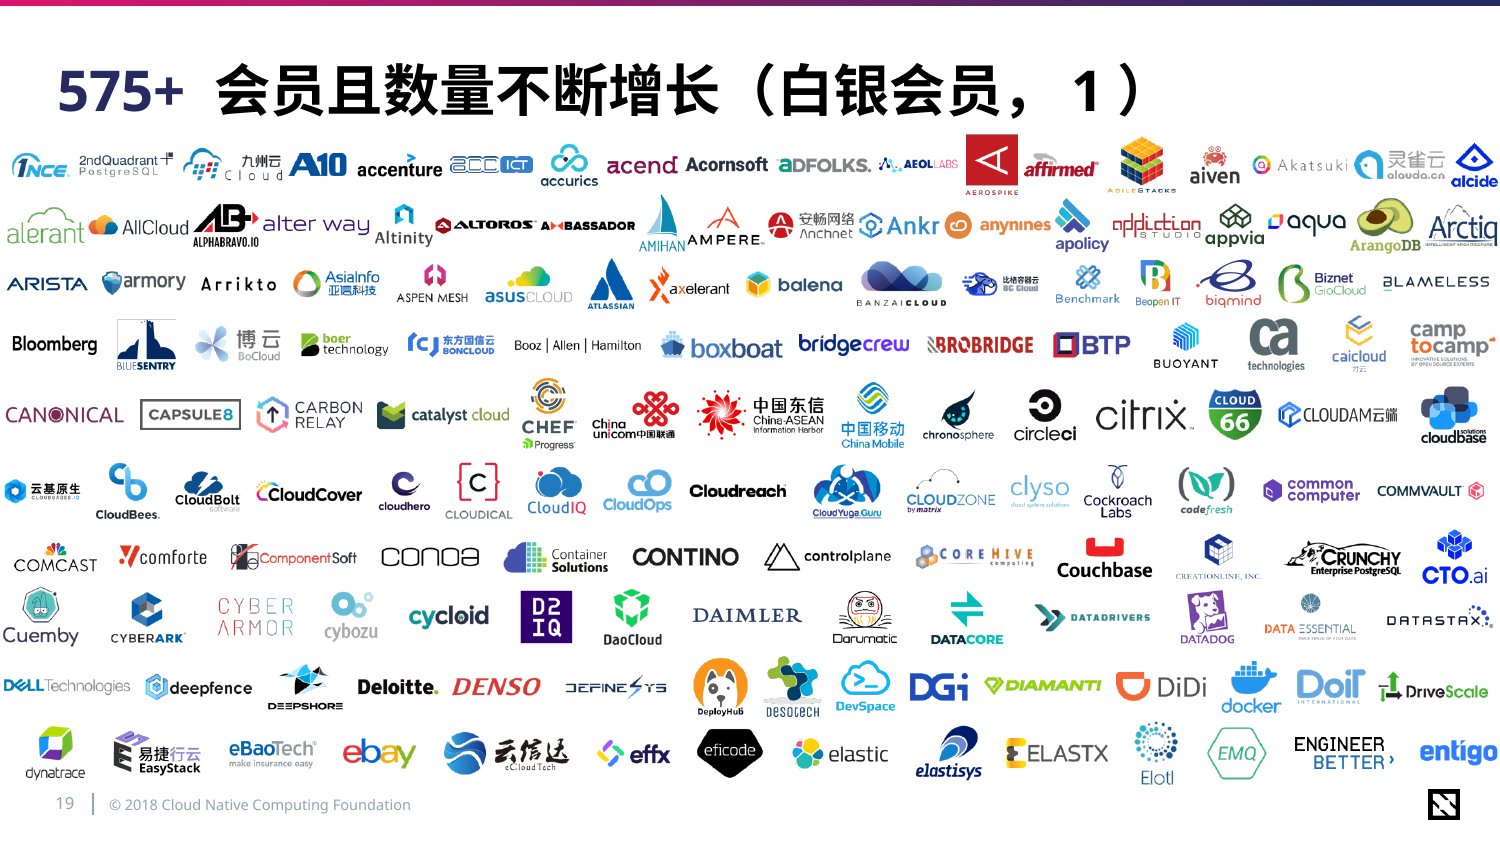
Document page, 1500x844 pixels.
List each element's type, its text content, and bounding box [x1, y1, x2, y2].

picture [13, 531, 97, 583]
picture [685, 155, 768, 175]
picture [905, 463, 996, 519]
picture [659, 331, 783, 358]
picture [1239, 315, 1314, 375]
picture [288, 153, 349, 176]
picture [1184, 140, 1245, 189]
picture [1055, 535, 1154, 578]
picture [1164, 465, 1248, 517]
picture [452, 672, 542, 701]
picture [1295, 737, 1394, 769]
picture [1006, 738, 1108, 768]
picture [912, 542, 1036, 571]
picture [261, 213, 371, 238]
picture [774, 155, 872, 174]
picture [500, 539, 611, 574]
picture [590, 388, 681, 441]
picture [1354, 150, 1446, 180]
picture [1180, 588, 1236, 645]
picture [482, 263, 574, 304]
picture [1111, 211, 1203, 239]
picture [1173, 532, 1264, 582]
picture [191, 202, 260, 248]
picture [199, 276, 278, 291]
picture [377, 397, 509, 433]
picture [964, 132, 1019, 197]
picture [406, 602, 490, 631]
picture [394, 260, 469, 307]
picture [1348, 195, 1423, 255]
picture [1203, 726, 1271, 780]
picture [116, 543, 208, 571]
picture [1116, 672, 1206, 701]
picture [3, 406, 127, 423]
picture [1095, 399, 1194, 430]
picture [838, 377, 908, 452]
picture [94, 461, 161, 520]
picture [143, 671, 254, 702]
picture [1250, 153, 1349, 176]
picture [1, 585, 131, 781]
title 575+ 会员且数量不断增长（白银会员，1） [42, 52, 1458, 126]
picture [1054, 197, 1110, 254]
picture [1104, 134, 1179, 195]
picture [1428, 789, 1460, 820]
picture [10, 151, 71, 178]
picture [1148, 321, 1223, 368]
picture [112, 729, 202, 777]
picture [686, 201, 765, 249]
picture [1034, 601, 1152, 632]
picture [1260, 477, 1363, 505]
picture [801, 463, 892, 519]
picture [376, 470, 432, 512]
picture [744, 268, 843, 299]
picture [1418, 738, 1499, 768]
picture [440, 729, 572, 777]
picture [960, 270, 1041, 297]
picture [908, 667, 969, 705]
picture [831, 589, 899, 645]
picture [1082, 463, 1152, 518]
picture [342, 730, 416, 776]
picture [1406, 318, 1498, 371]
picture [856, 257, 946, 310]
picture [1411, 384, 1493, 445]
picture [1275, 399, 1399, 430]
picture [1051, 330, 1132, 360]
picture [914, 724, 982, 782]
picture [1378, 671, 1488, 702]
picture [1204, 202, 1265, 248]
picture [102, 269, 186, 298]
picture [1135, 259, 1182, 308]
picture [521, 378, 577, 451]
picture [435, 217, 537, 234]
picture [1297, 668, 1366, 705]
picture [449, 155, 533, 174]
picture [1266, 212, 1347, 239]
picture [695, 726, 764, 779]
picture [686, 482, 789, 499]
picture [691, 604, 803, 629]
picture [835, 659, 896, 714]
picture [1380, 274, 1492, 294]
picture [857, 210, 941, 241]
picture [87, 215, 190, 236]
picture [291, 268, 381, 300]
picture [1009, 473, 1070, 509]
picture [602, 587, 663, 646]
picture [139, 398, 242, 431]
picture [76, 150, 175, 180]
picture [605, 154, 680, 175]
picture [927, 588, 1006, 645]
picture [1024, 151, 1099, 178]
picture [921, 387, 995, 442]
picture [299, 331, 390, 359]
picture [587, 258, 634, 310]
picture [174, 470, 241, 512]
picture [630, 547, 742, 566]
picture [1421, 528, 1488, 585]
picture [788, 734, 891, 772]
picture [5, 205, 86, 245]
picture [519, 589, 574, 644]
picture [406, 330, 496, 360]
picture [354, 150, 444, 179]
picture [373, 202, 434, 249]
picture [538, 218, 637, 232]
picture [799, 333, 909, 356]
picture [553, 670, 677, 703]
picture [766, 210, 856, 240]
picture [322, 590, 378, 643]
picture [1276, 262, 1367, 305]
picture [1451, 142, 1498, 188]
picture [1264, 591, 1356, 642]
picture [444, 462, 513, 519]
picture [227, 541, 359, 572]
picture [1375, 479, 1486, 502]
picture [180, 143, 283, 186]
picture [5, 274, 89, 294]
picture [356, 677, 440, 696]
picture [3, 477, 82, 505]
picture [1207, 387, 1263, 442]
picture [1008, 378, 1083, 451]
picture [647, 262, 731, 305]
picture [1329, 311, 1391, 378]
picture [1283, 535, 1401, 578]
picture [1195, 258, 1262, 309]
picture [980, 675, 1104, 698]
picture [1384, 603, 1496, 631]
picture [599, 468, 674, 514]
picture [1217, 659, 1285, 714]
picture [638, 193, 685, 258]
picture [193, 324, 283, 365]
picture [761, 540, 893, 573]
picture [226, 737, 318, 769]
picture [925, 334, 1035, 356]
picture [526, 465, 587, 516]
picture [116, 318, 177, 372]
picture [1424, 203, 1499, 247]
picture [762, 655, 823, 718]
picture [254, 478, 364, 504]
picture [379, 545, 481, 568]
picture [689, 656, 750, 717]
picture [9, 327, 100, 363]
picture [266, 661, 345, 711]
picture [1054, 263, 1121, 305]
picture [596, 730, 671, 776]
picture [108, 589, 187, 644]
picture [942, 209, 1053, 242]
picture [254, 394, 364, 435]
picture [694, 387, 826, 442]
picture [215, 596, 294, 637]
picture [878, 156, 959, 173]
picture [538, 142, 600, 187]
picture [512, 335, 644, 354]
picture [1132, 720, 1179, 786]
